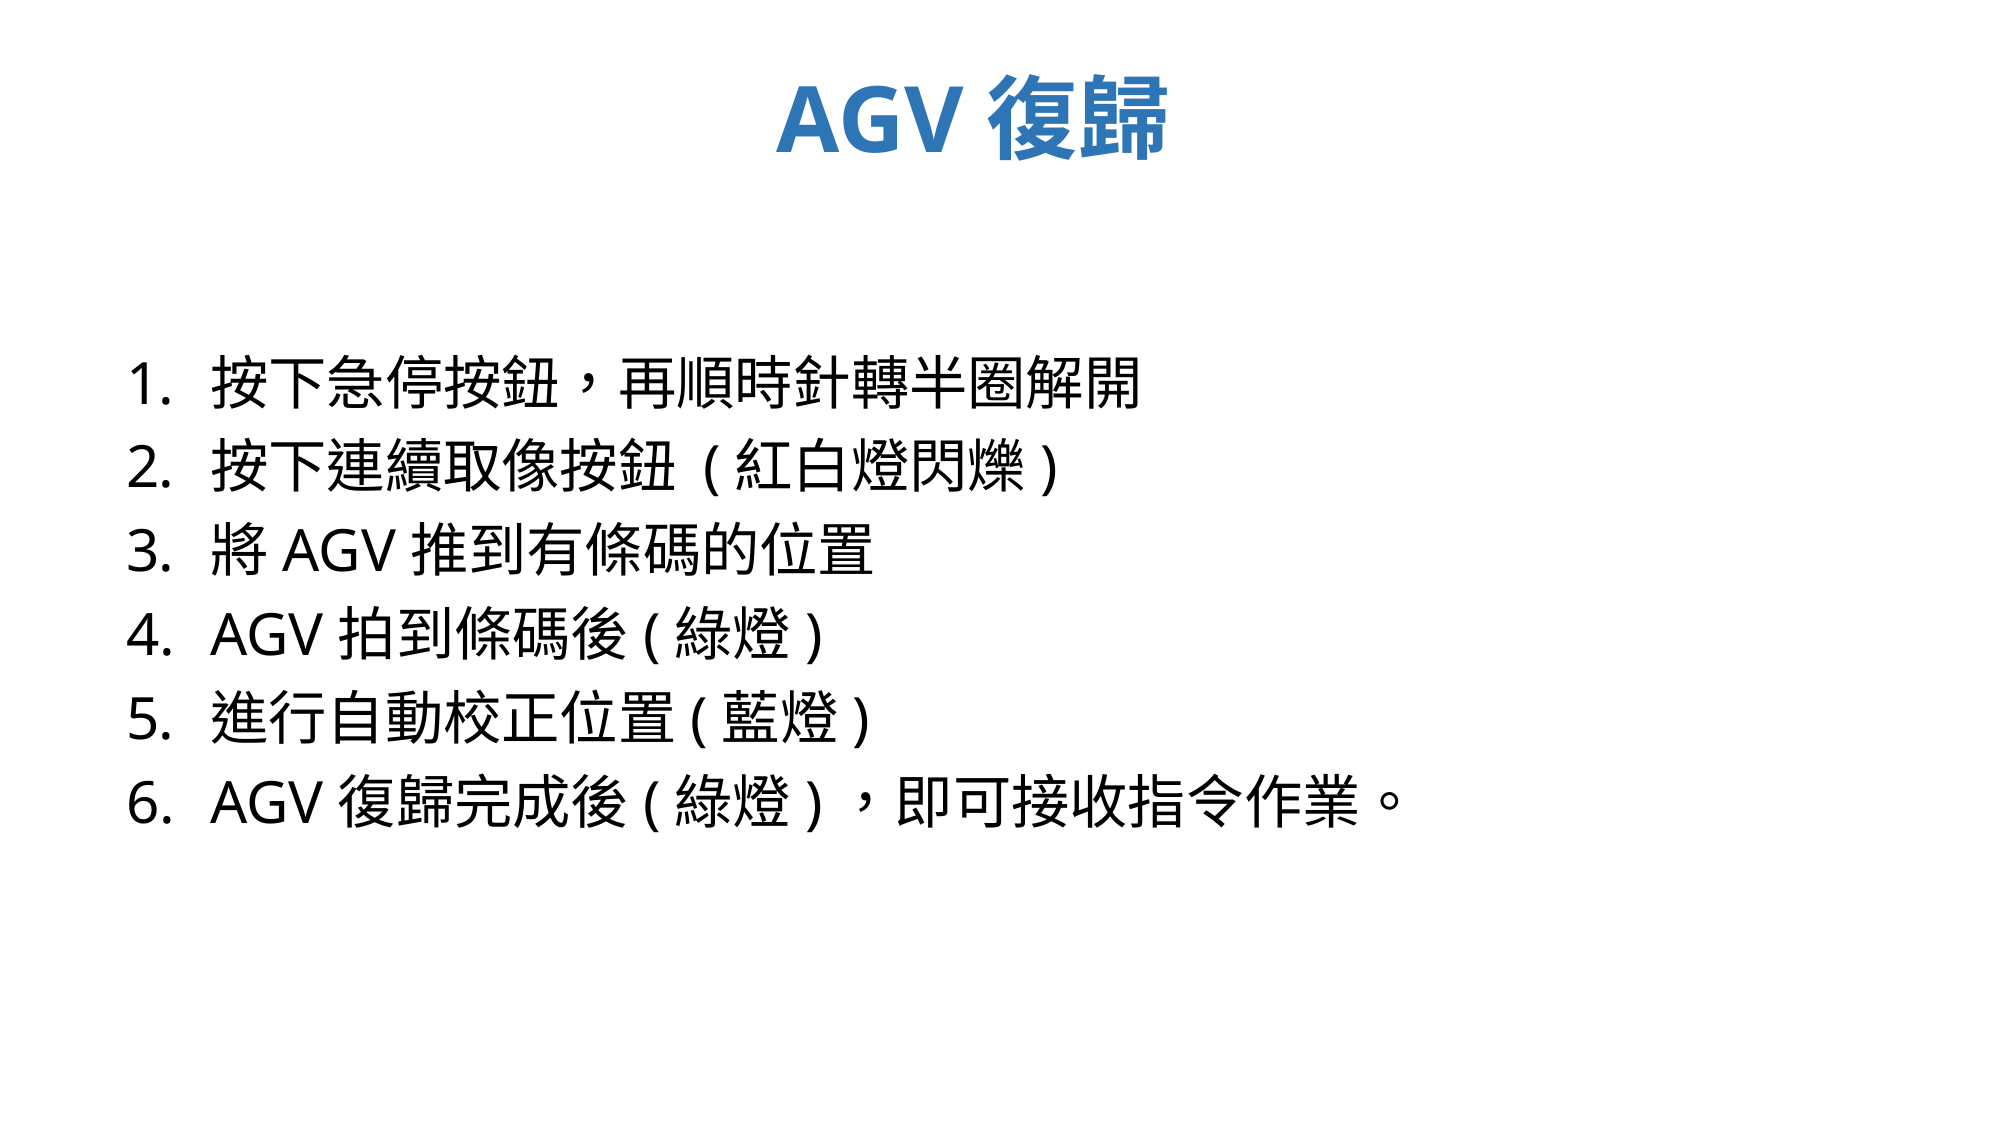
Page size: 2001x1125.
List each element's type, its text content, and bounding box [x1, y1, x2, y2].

title AGV復歸 [111, 53, 1836, 193]
list 按下急停按鈕，再順時針轉半圈解開 按下連續取像按鈕 (紅白燈閃爍) 將AGV推到有條碼的位置 AGV拍到條碼後(綠燈) 進行自動校正位置(藍燈) AGV復歸完成後(綠燈)，即可接收指令作業。 [111, 278, 1836, 911]
